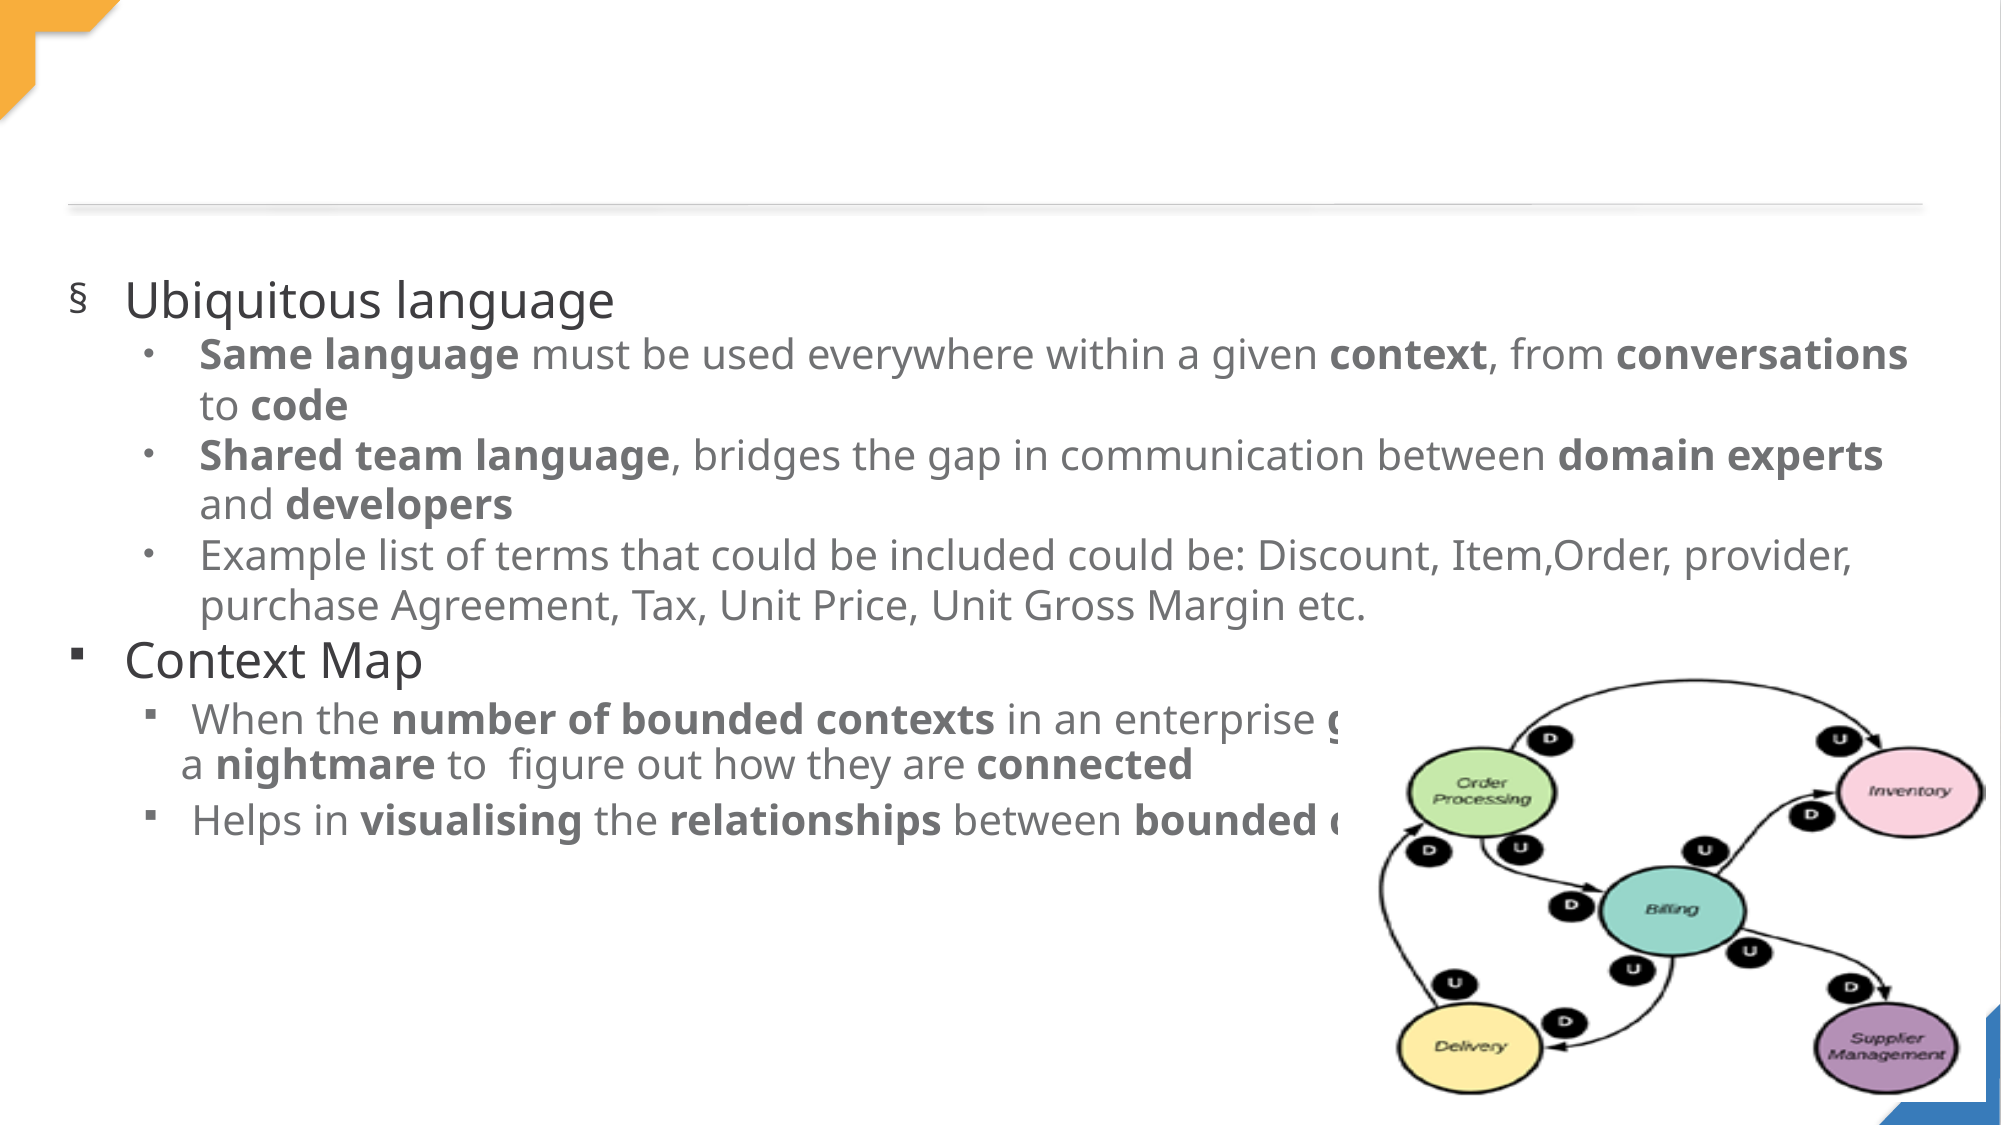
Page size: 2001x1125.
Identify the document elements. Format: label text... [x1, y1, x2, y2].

list Ubiquitous language Same language must be used everywhere within a given context, from conversations to code Shared team language, bridges the gap in communication between domain experts and developers Example list of terms that could be included could be: Discount, Item,Order, provider, purchase Agreement, Tax, Unit Price, Unit Gross Margin etc. Context Map When the number of bounded contexts in an enterprise grows, it could easily become a nightmare to figure out how they are connected Helps in visualising the relationships between bounded contexts [53, 260, 1946, 1079]
picture [1338, 670, 1986, 1102]
